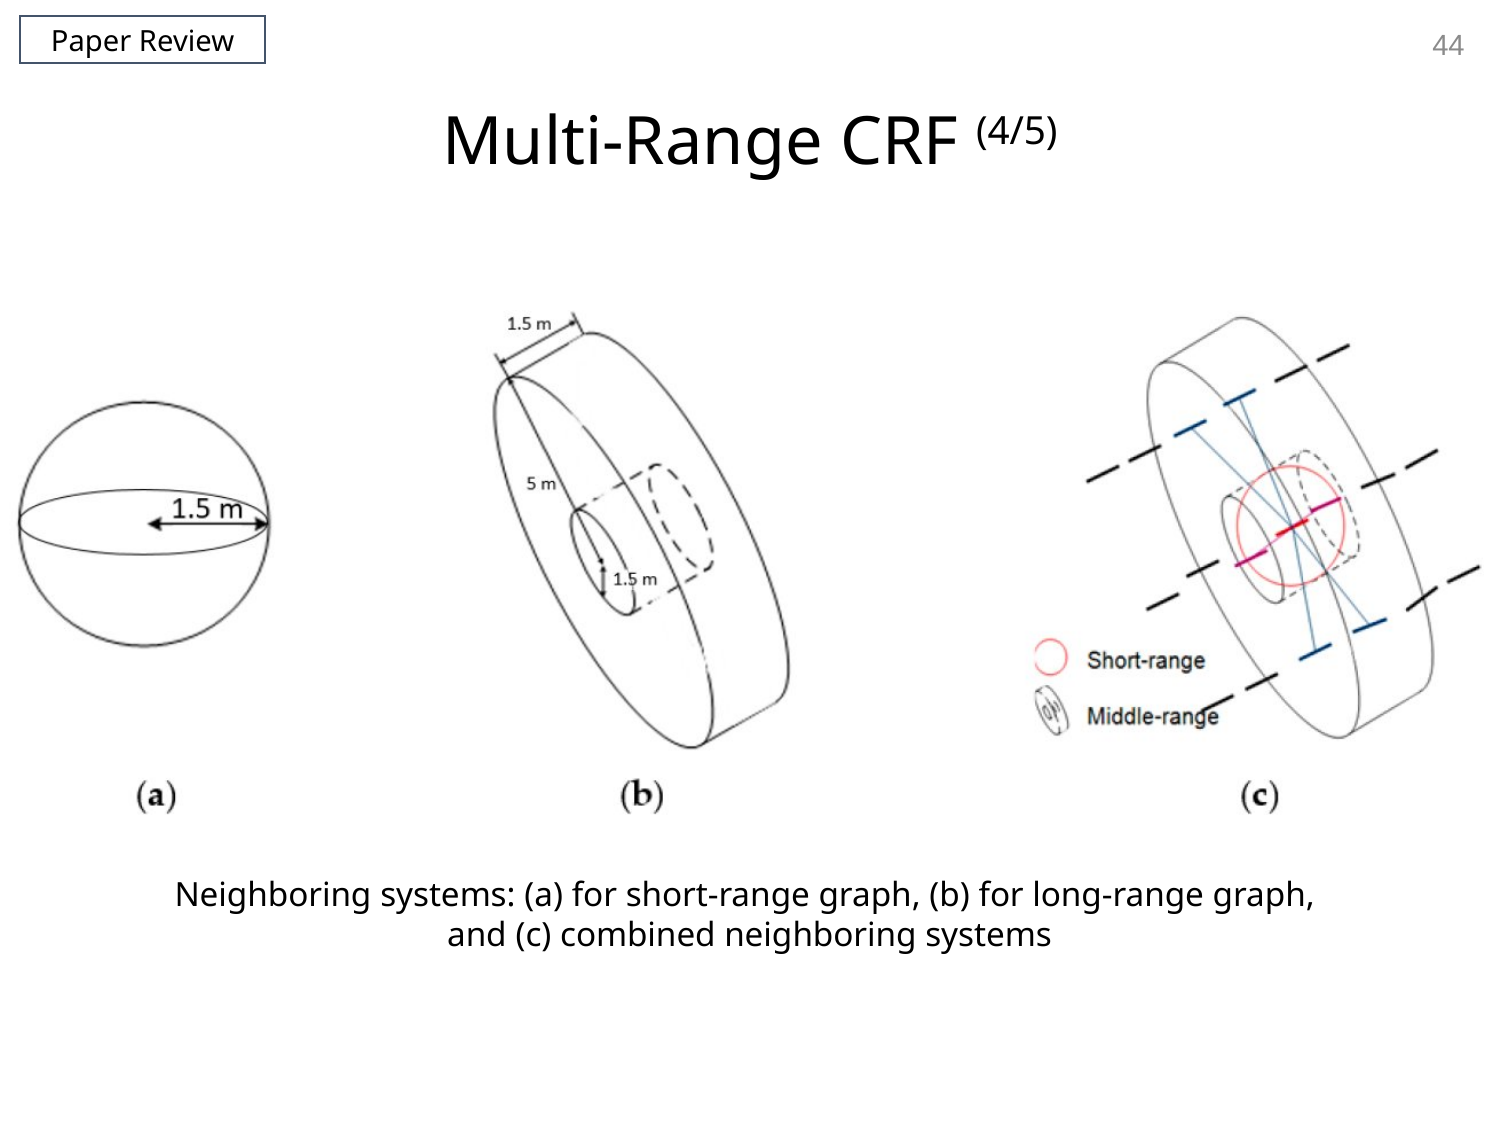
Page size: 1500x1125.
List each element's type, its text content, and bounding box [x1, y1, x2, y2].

title Multi-Range CRF (4/5) [103, 92, 1397, 193]
picture [0, 301, 1500, 824]
slide_number 44 [1142, 14, 1480, 75]
text_box Paper Review [19, 15, 266, 64]
text_box Neighboring systems: (a) for short-range graph, (b) for long-range graph, and (c) combined neighboring systems [79, 879, 1421, 946]
